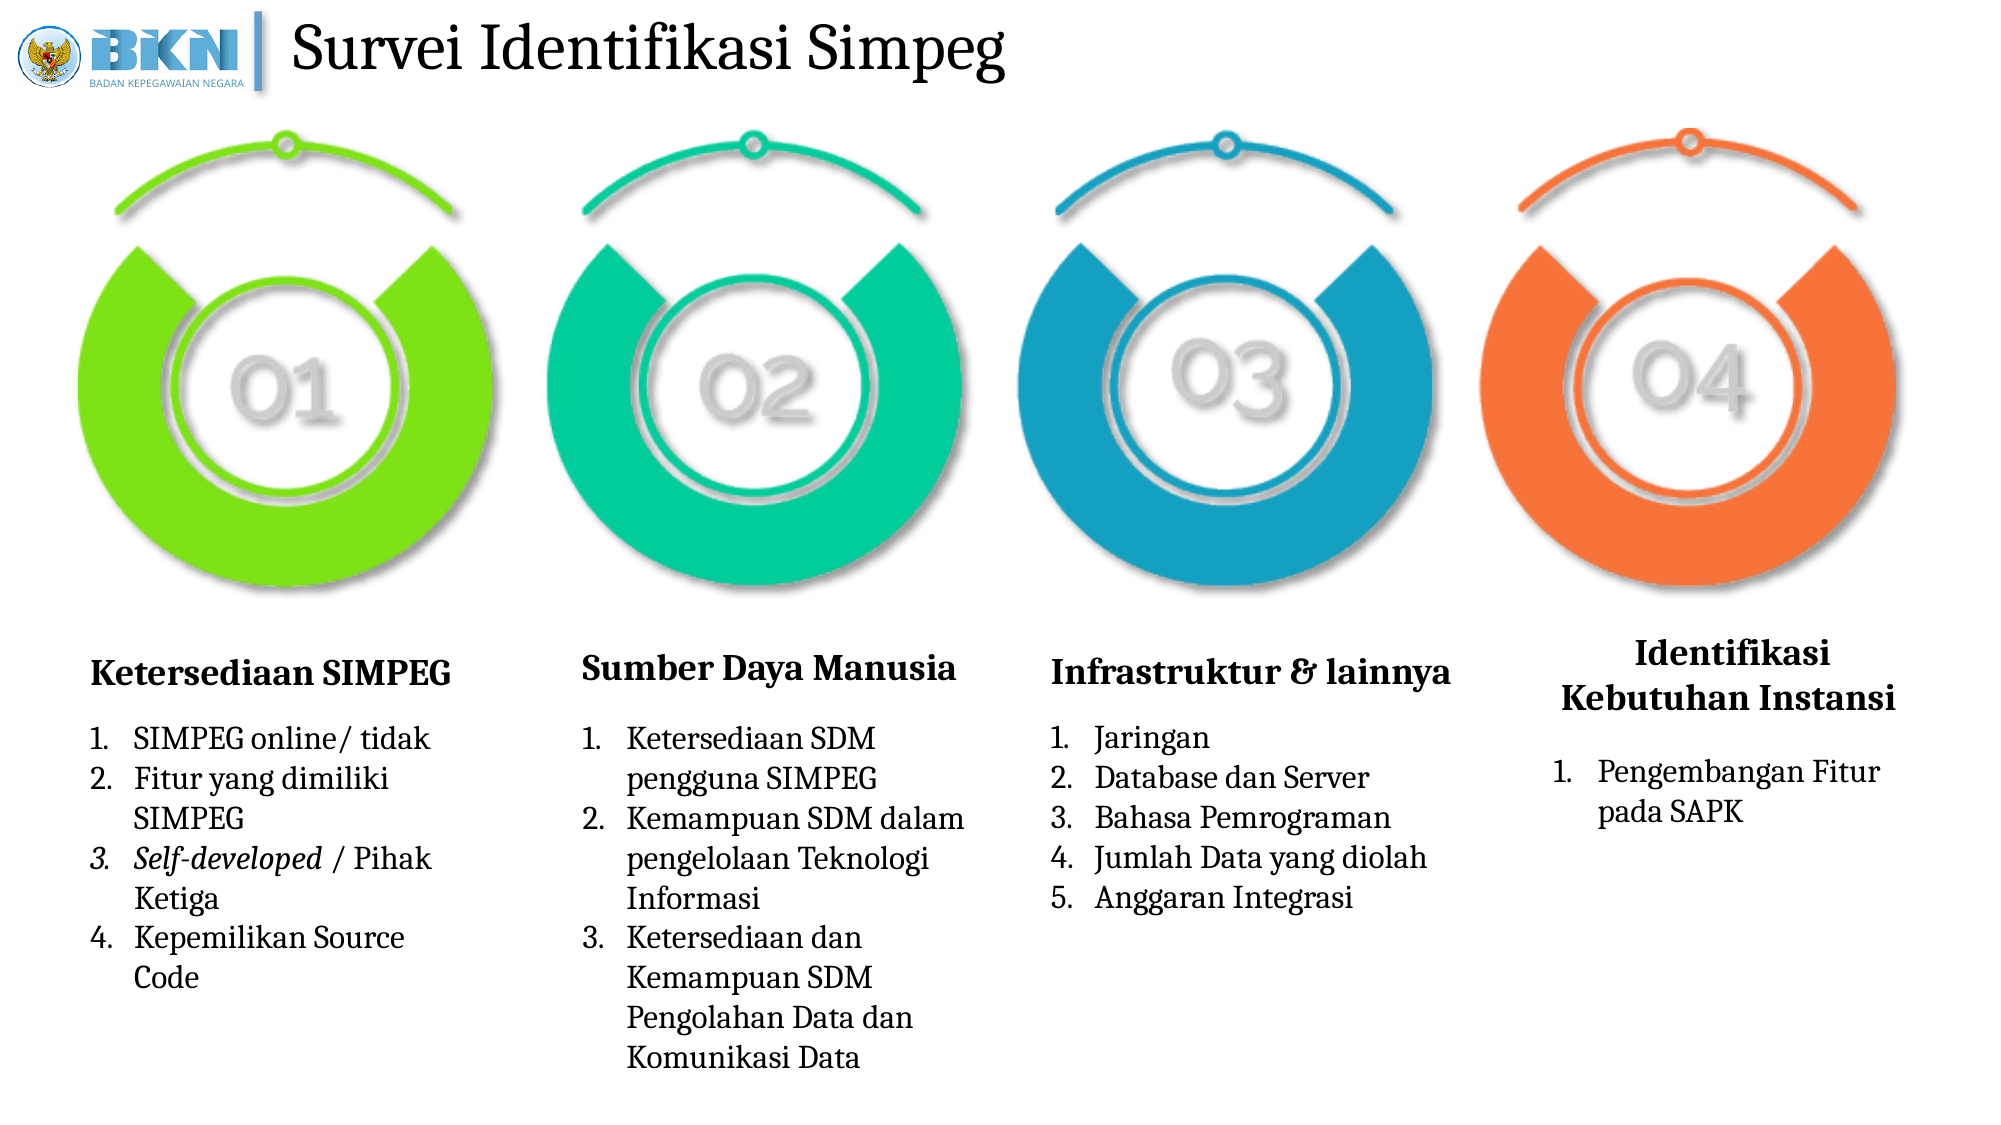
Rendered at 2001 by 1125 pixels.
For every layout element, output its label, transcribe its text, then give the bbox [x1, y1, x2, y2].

text_box Jaringan Database dan Server Bahasa Pemrograman Jumlah Data yang diolah Anggaran Integrasi [1036, 708, 1477, 923]
text_box SIMPEG online/ tidak Fitur yang dimiliki SIMPEG Self-developed / Pihak Ketiga Kepemilikan Source Code [75, 708, 491, 1003]
picture [77, 128, 1896, 590]
text_box Ketersediaan SIMPEG [75, 640, 491, 701]
text_box Infrastruktur & lainnya [1036, 639, 1477, 700]
text_box Sumber Daya Manusia [567, 635, 1015, 696]
picture [16, 22, 84, 91]
text_box Pengembangan Fitur pada SAPK [1538, 741, 1927, 837]
title Survei Identifikasi Simpeg [278, 4, 1863, 93]
picture [88, 22, 248, 76]
text_box Identifikasi Kebutuhan Instansi [1538, 620, 1927, 725]
text_box Ketersediaan SDM pengguna SIMPEG Kemampuan SDM dalam pengelolaan Teknologi Informasi Ketersediaan dan Kemampuan SDM Pengolahan Data dan Komunikasi Data [567, 708, 1015, 1083]
